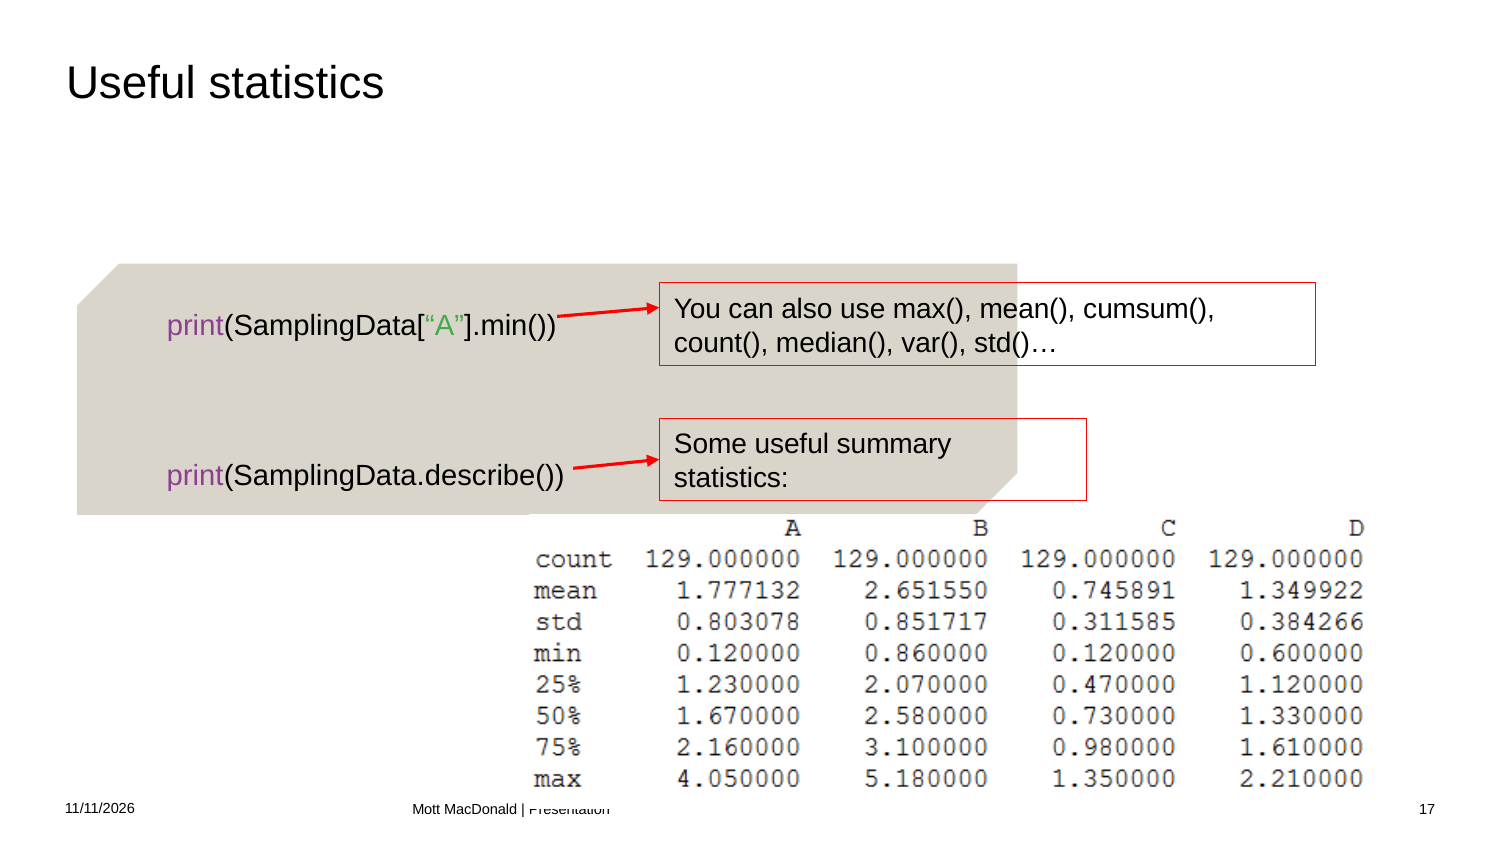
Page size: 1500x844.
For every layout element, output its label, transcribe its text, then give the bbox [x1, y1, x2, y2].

picture [529, 514, 1380, 809]
text_box print(SamplingData.describe()) [151, 431, 581, 499]
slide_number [64, 799, 395, 816]
text_box You can also use max(), mean(), cumsum(), count(), median(), var(), std()… [659, 282, 1316, 366]
text_box [76, 262, 1019, 516]
text_box Some useful summary statistics: [659, 418, 1087, 501]
title Useful statistics [66, 52, 1360, 112]
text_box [573, 459, 660, 469]
text_box print(SamplingData[“A”].min()) [152, 281, 572, 349]
slide_number 17 [1105, 799, 1436, 817]
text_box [557, 307, 660, 317]
footer Mott MacDonald | Presentation [412, 799, 1088, 816]
